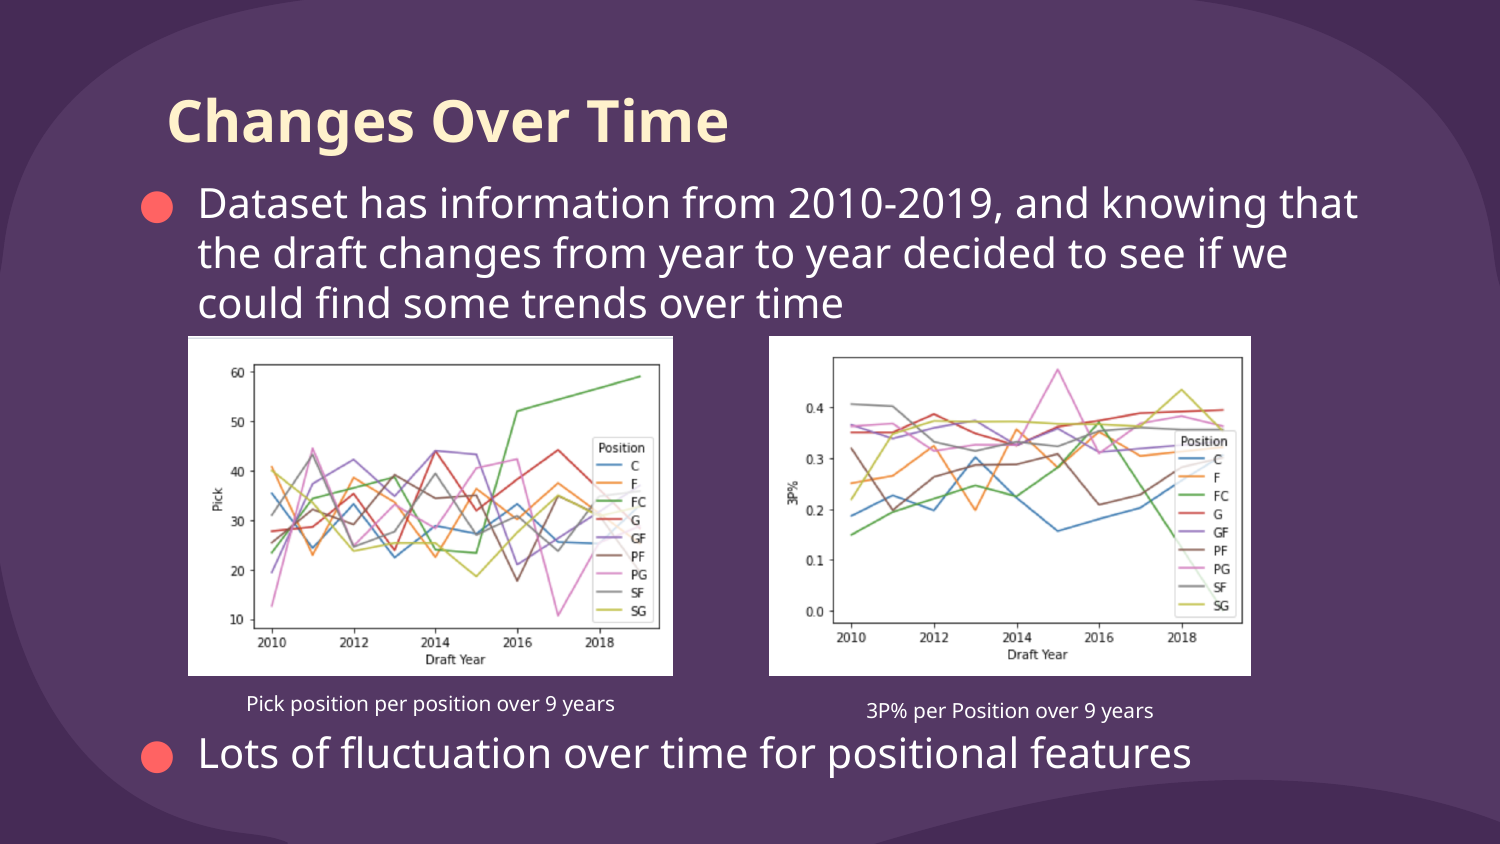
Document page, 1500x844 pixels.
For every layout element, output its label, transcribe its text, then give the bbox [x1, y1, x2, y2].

text_box Changes Over Time [151, 69, 1331, 153]
text_box Pick position per position over 9 years [184, 678, 677, 745]
picture [188, 336, 673, 677]
text_box 3P% per Position over 9 years [763, 682, 1257, 739]
subtitle Dataset has information from 2010-2019, and knowing that the draft changes from year to year decided to see if we could find some trends over time Lots of fluctuation over time for positional features [107, 161, 1375, 796]
picture [769, 336, 1251, 677]
